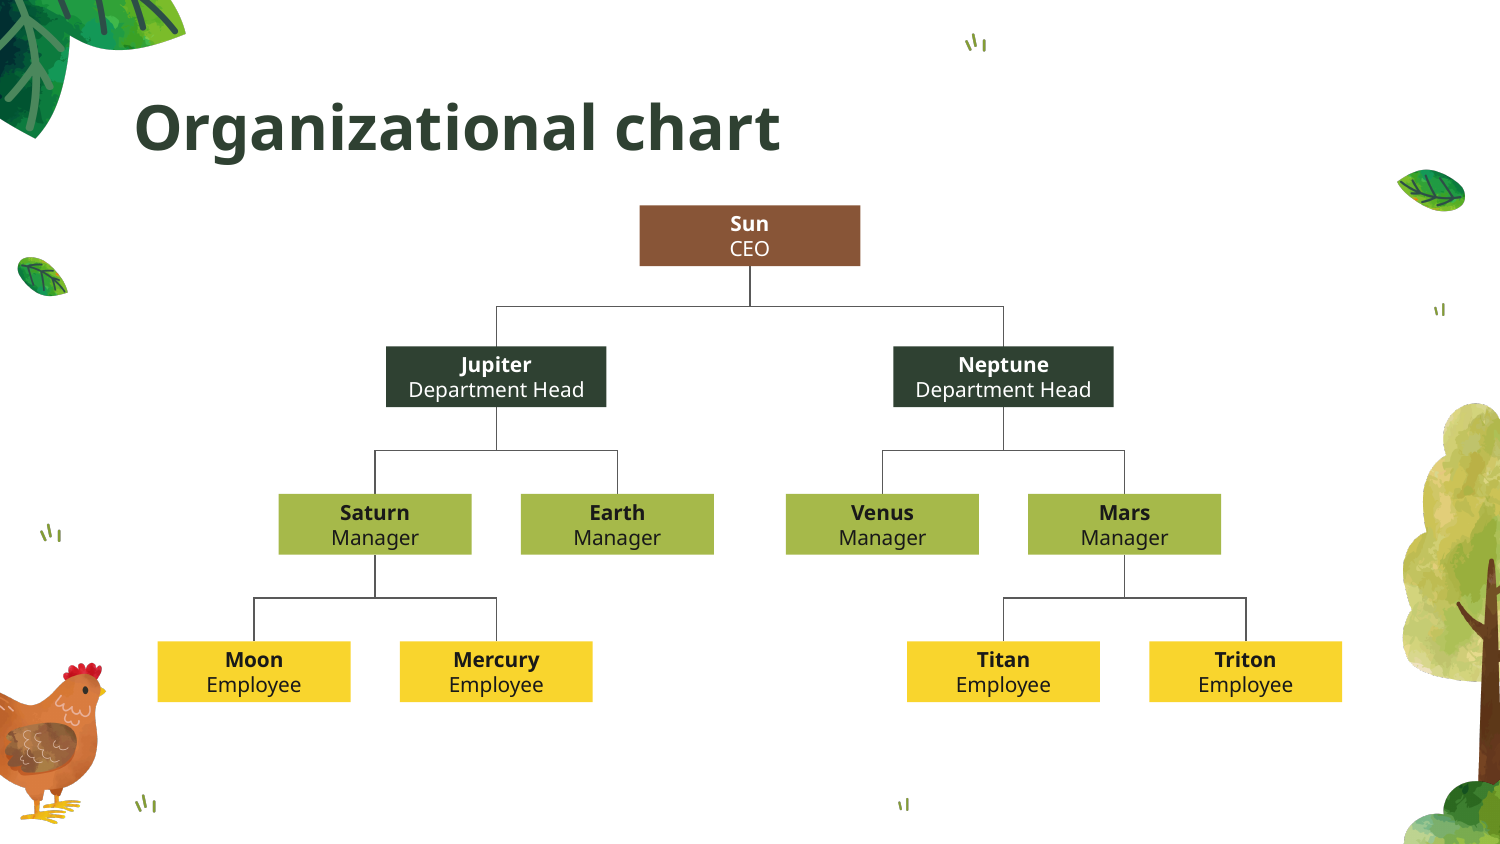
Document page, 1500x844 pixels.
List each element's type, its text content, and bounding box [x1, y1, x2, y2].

text_box Jupiter Department Head [386, 346, 577, 408]
text_box Titan Employee [907, 641, 1100, 703]
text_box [271, 537, 359, 659]
title Organizational chart [118, 72, 1382, 167]
text_box Sun CEO [668, 205, 831, 267]
text_box Mars Manager [1028, 493, 1222, 555]
text_box Saturn Manager [278, 493, 472, 555]
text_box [392, 389, 480, 512]
text_box Moon Employee [157, 641, 351, 703]
picture [1423, 292, 1460, 324]
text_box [836, 179, 918, 434]
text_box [582, 179, 664, 434]
picture [0, 652, 166, 844]
picture [958, 25, 996, 58]
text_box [1020, 389, 1108, 512]
picture [9, 241, 77, 315]
text_box Triton Employee [1149, 641, 1343, 703]
text_box Neptune Department Head [923, 346, 1114, 408]
picture [887, 786, 924, 819]
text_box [392, 537, 480, 659]
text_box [1141, 537, 1229, 659]
picture [1361, 382, 1500, 844]
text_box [1020, 537, 1108, 659]
picture [1382, 140, 1479, 240]
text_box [513, 389, 601, 512]
text_box Mercury Employee [399, 641, 593, 703]
picture [33, 515, 71, 548]
picture [0, 0, 187, 150]
text_box Earth Manager [520, 493, 714, 555]
text_box Venus Manager [785, 493, 979, 555]
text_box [899, 389, 987, 512]
